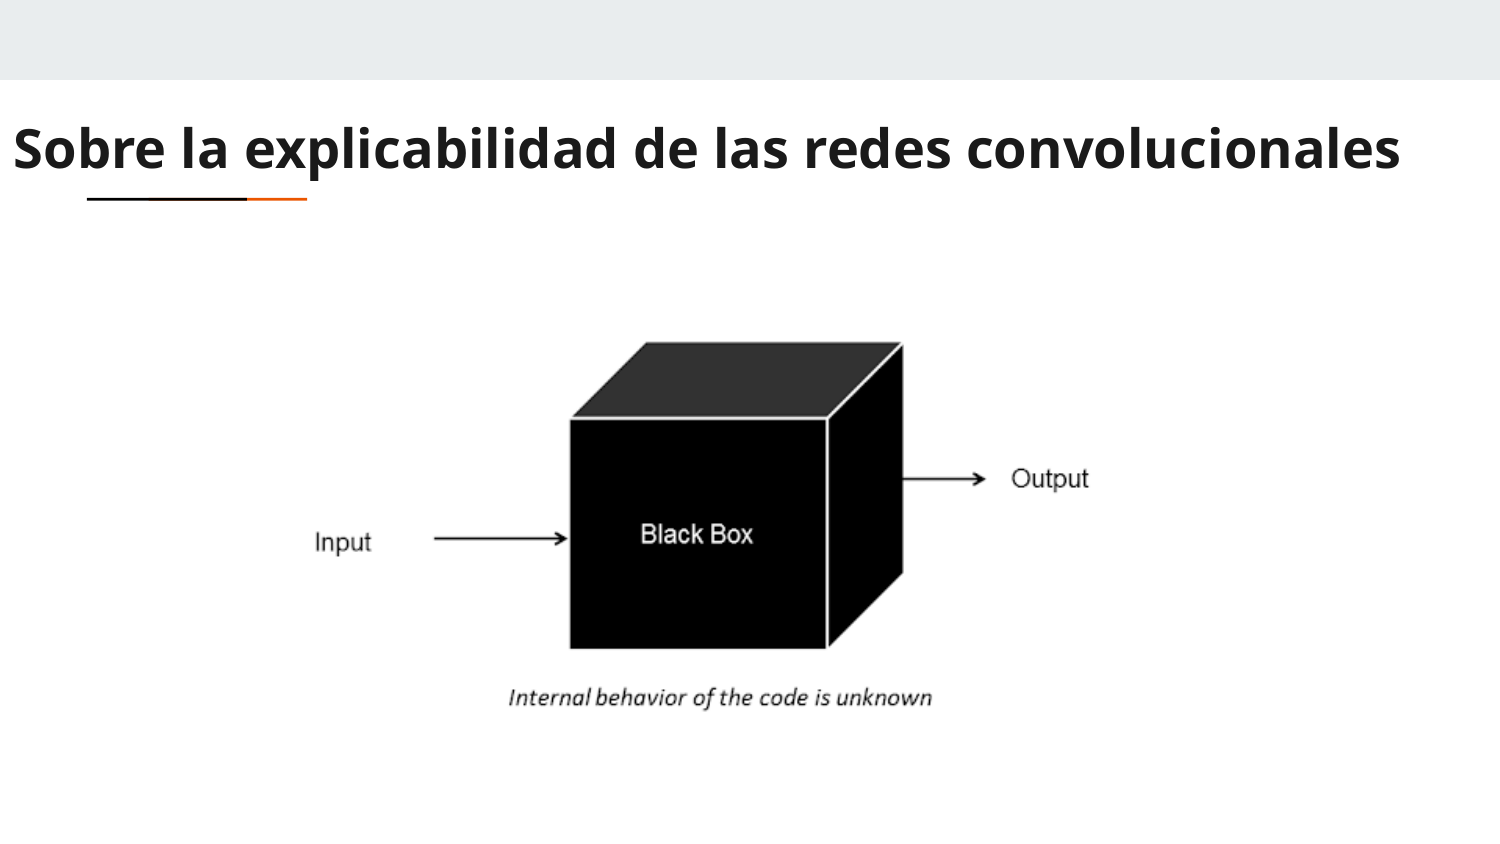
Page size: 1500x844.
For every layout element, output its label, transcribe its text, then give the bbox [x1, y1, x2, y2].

picture [297, 292, 1098, 718]
title Sobre la explicabilidad de las redes convolucionales [13, 99, 1489, 187]
